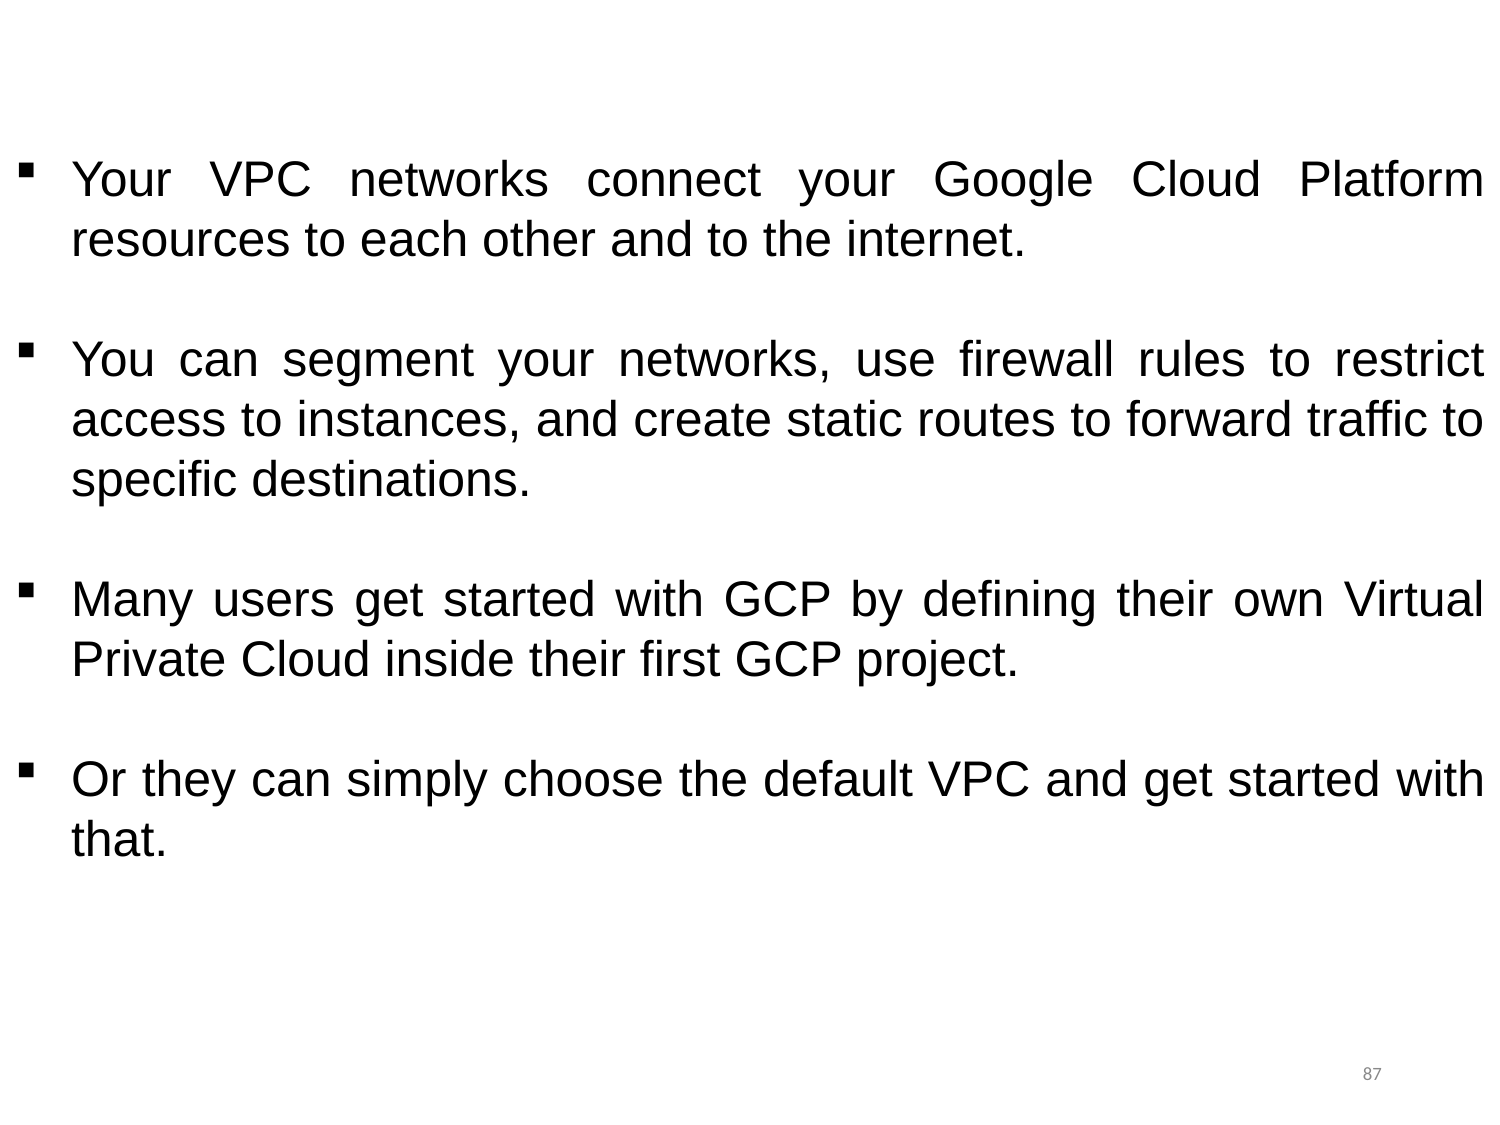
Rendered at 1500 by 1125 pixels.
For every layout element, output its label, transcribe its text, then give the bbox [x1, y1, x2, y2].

text_box 87 [1059, 1042, 1397, 1103]
text_box Your VPC networks connect your Google Cloud Platform resources to each other and to the internet. You can segment your networks, use firewall rules to restrict access to instances, and create static routes to forward traffic to specific destinations. Many users get started with GCP by defining their own Virtual Private Cloud inside their first GCP project. Or they can simply choose the default VPC and get started with that. [0, 138, 1500, 874]
